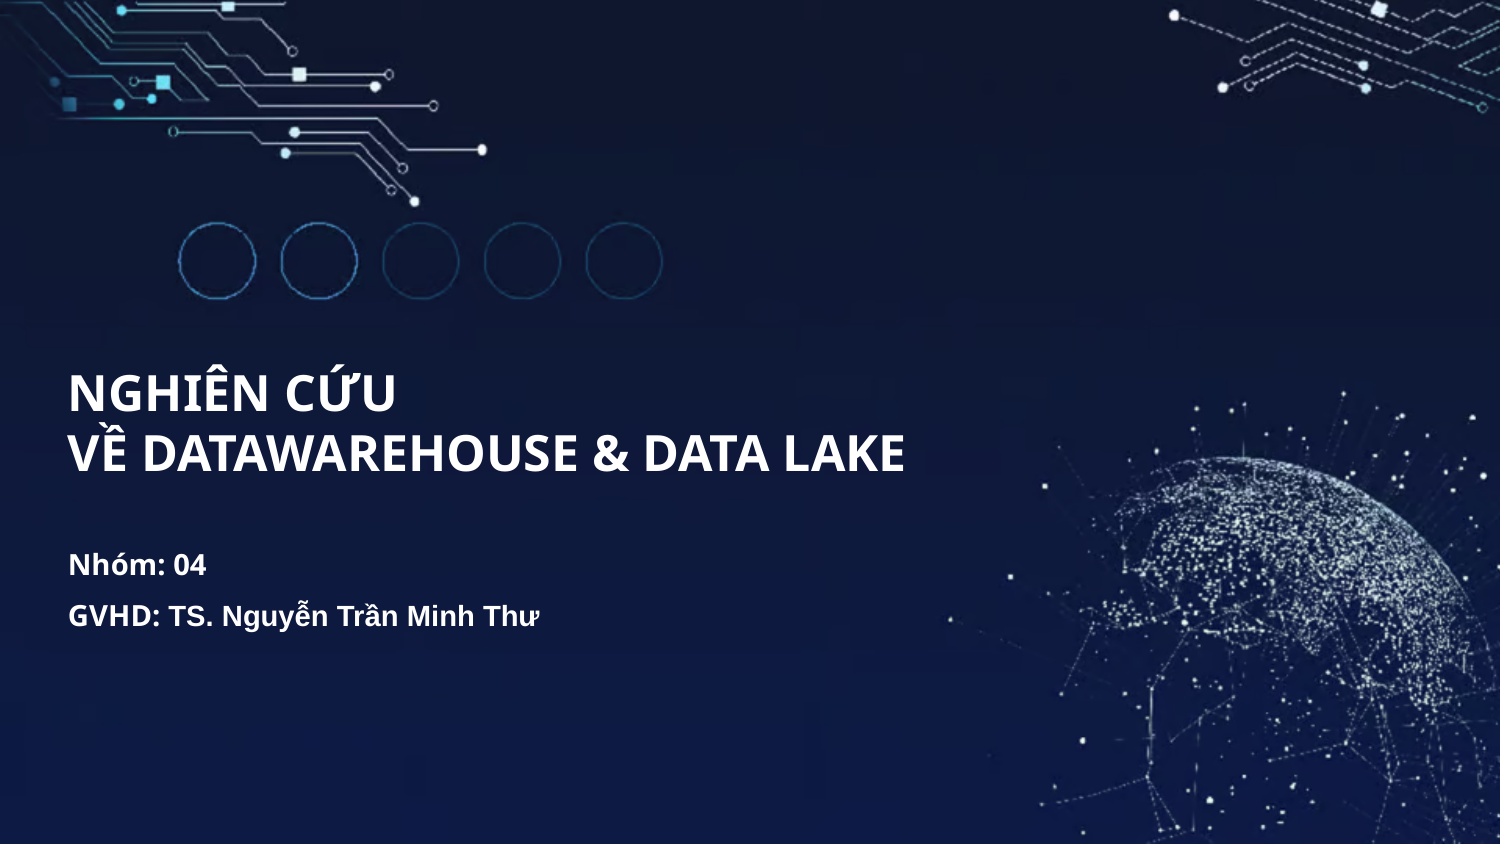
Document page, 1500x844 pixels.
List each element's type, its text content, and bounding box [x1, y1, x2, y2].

text_box NGHIÊN CỨU VỀ DATAWAREHOUSE & DATA LAKE [52, 346, 999, 497]
picture [0, 0, 1500, 844]
text_box GVHD: TS. Nguyễn Trần Minh Thư [52, 589, 803, 640]
text_box Nhóm: 04 [52, 539, 803, 589]
